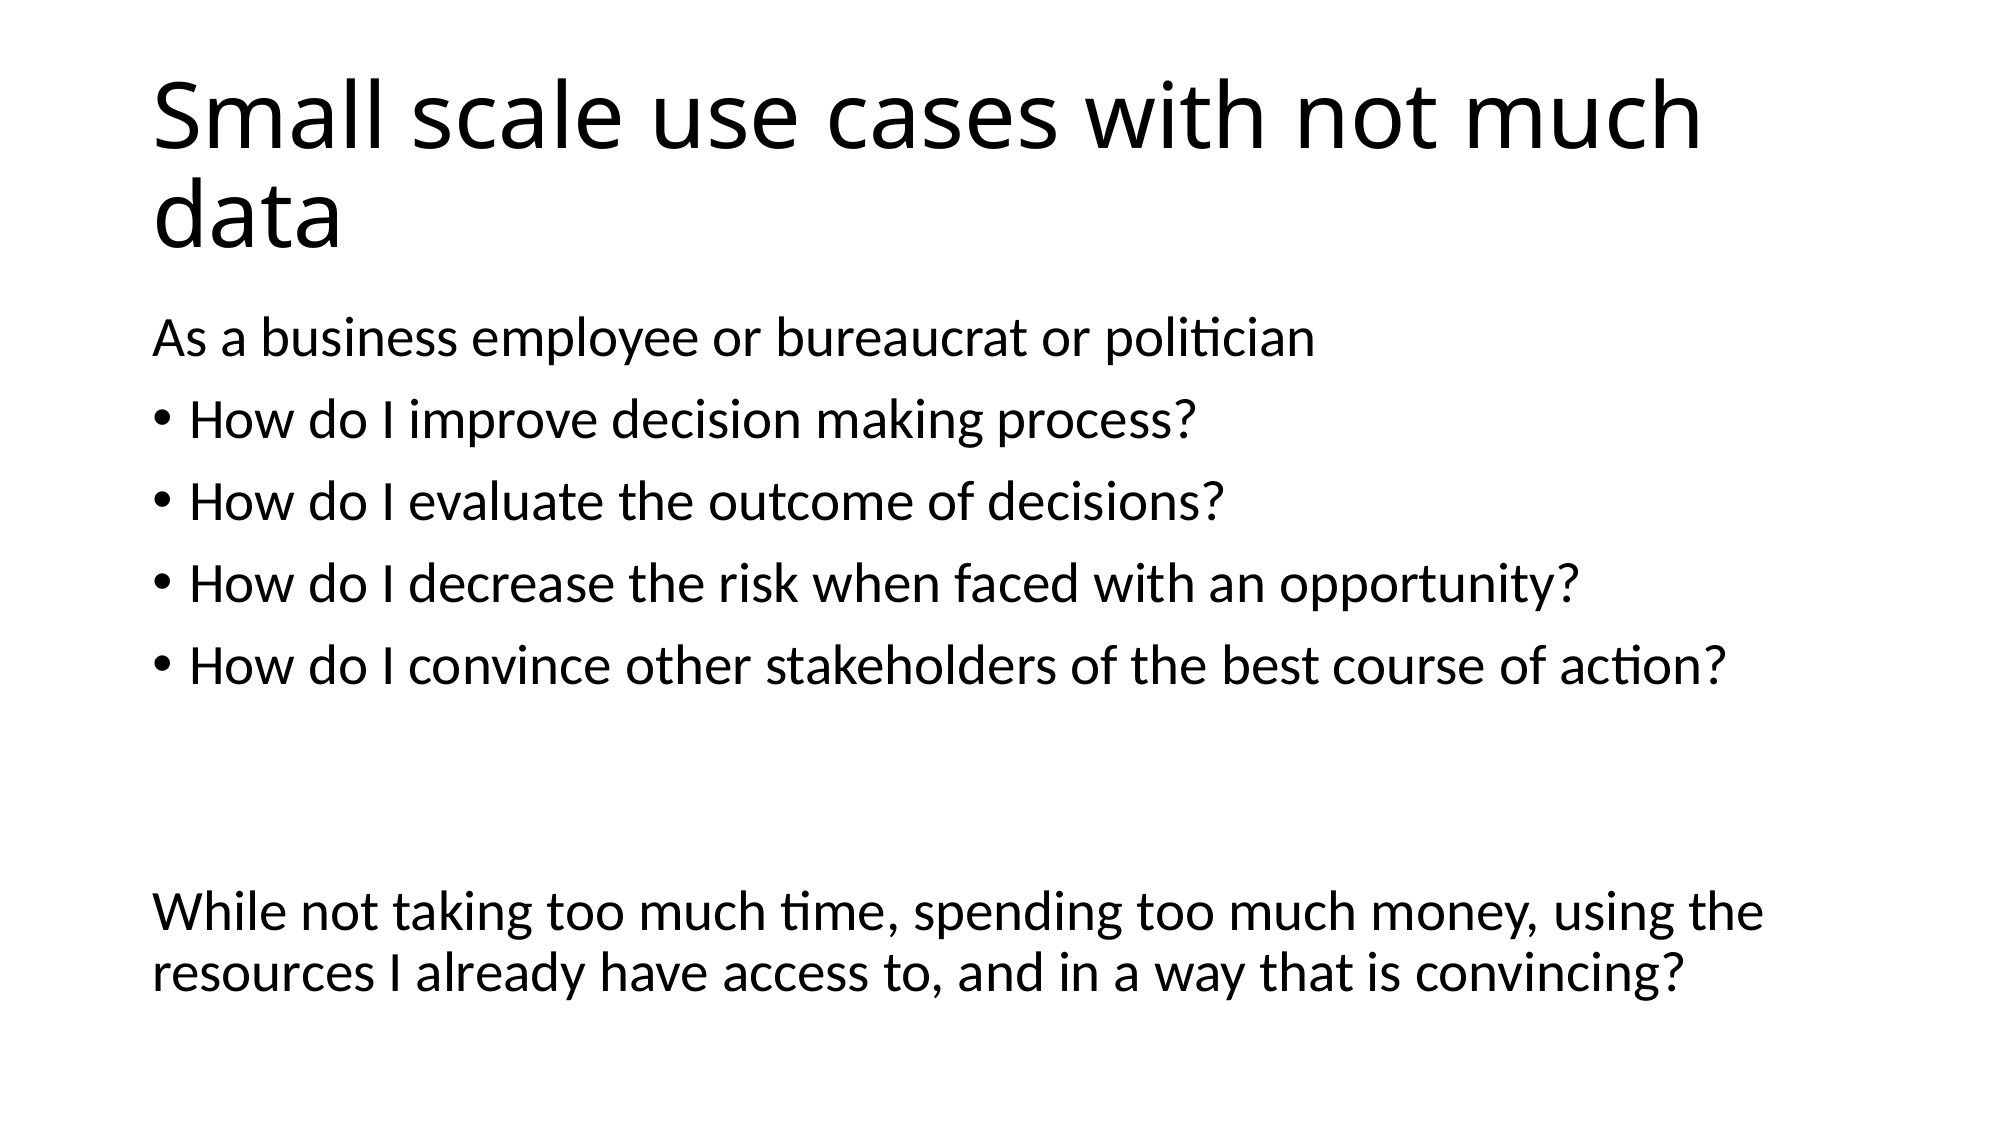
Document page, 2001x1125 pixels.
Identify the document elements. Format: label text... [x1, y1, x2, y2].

title Small scale use cases with not much data [137, 59, 1863, 278]
list As a business employee or bureaucrat or politician How do I improve decision making process? How do I evaluate the outcome of decisions? How do I decrease the risk when faced with an opportunity? How do I convince other stakeholders of the best course of action? While not taking too much time, spending too much money, using the resources I already have access to, and in a way that is convincing? [137, 299, 1863, 1014]
